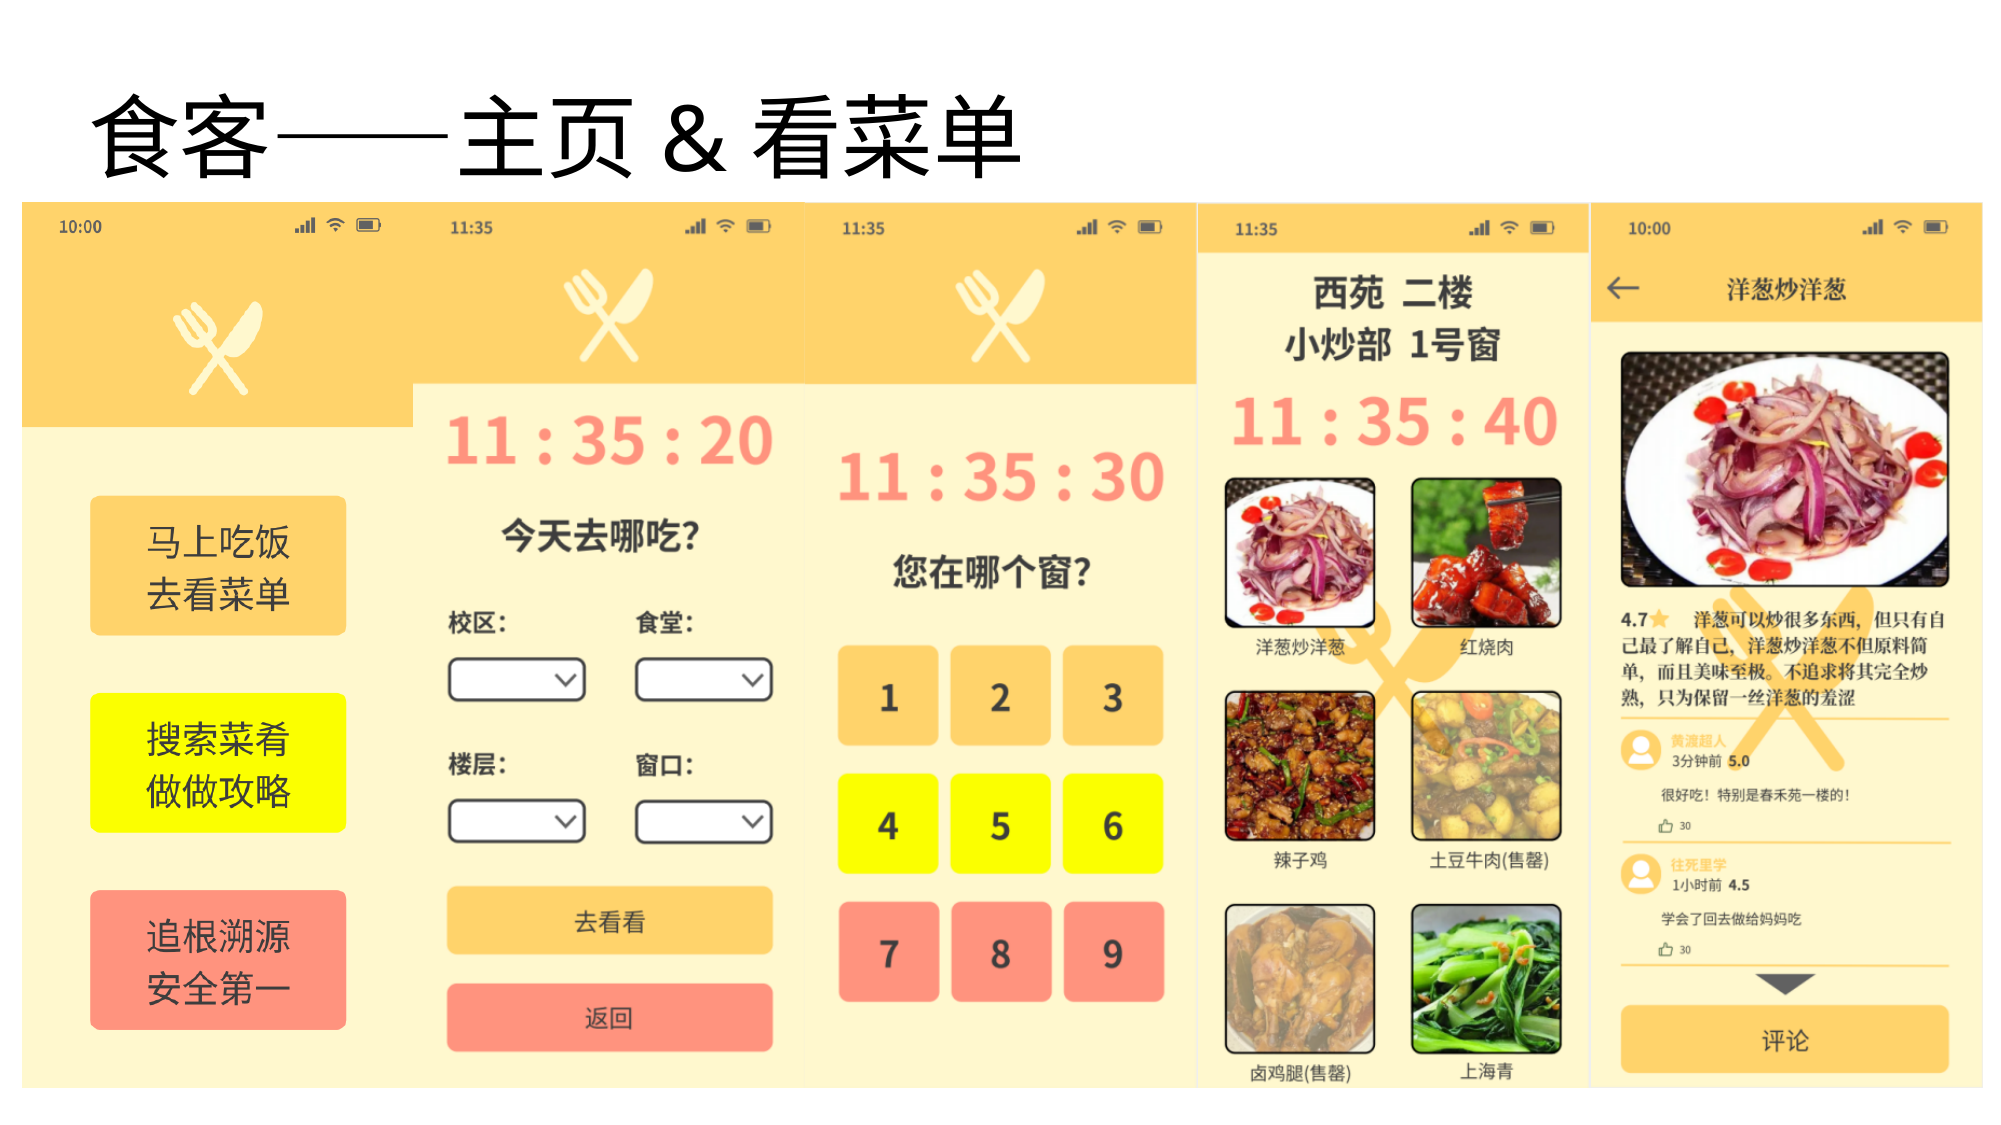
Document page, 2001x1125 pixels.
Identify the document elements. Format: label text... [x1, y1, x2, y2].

title 食客——主页&看菜单 [73, 32, 1799, 202]
picture [22, 201, 1983, 1088]
